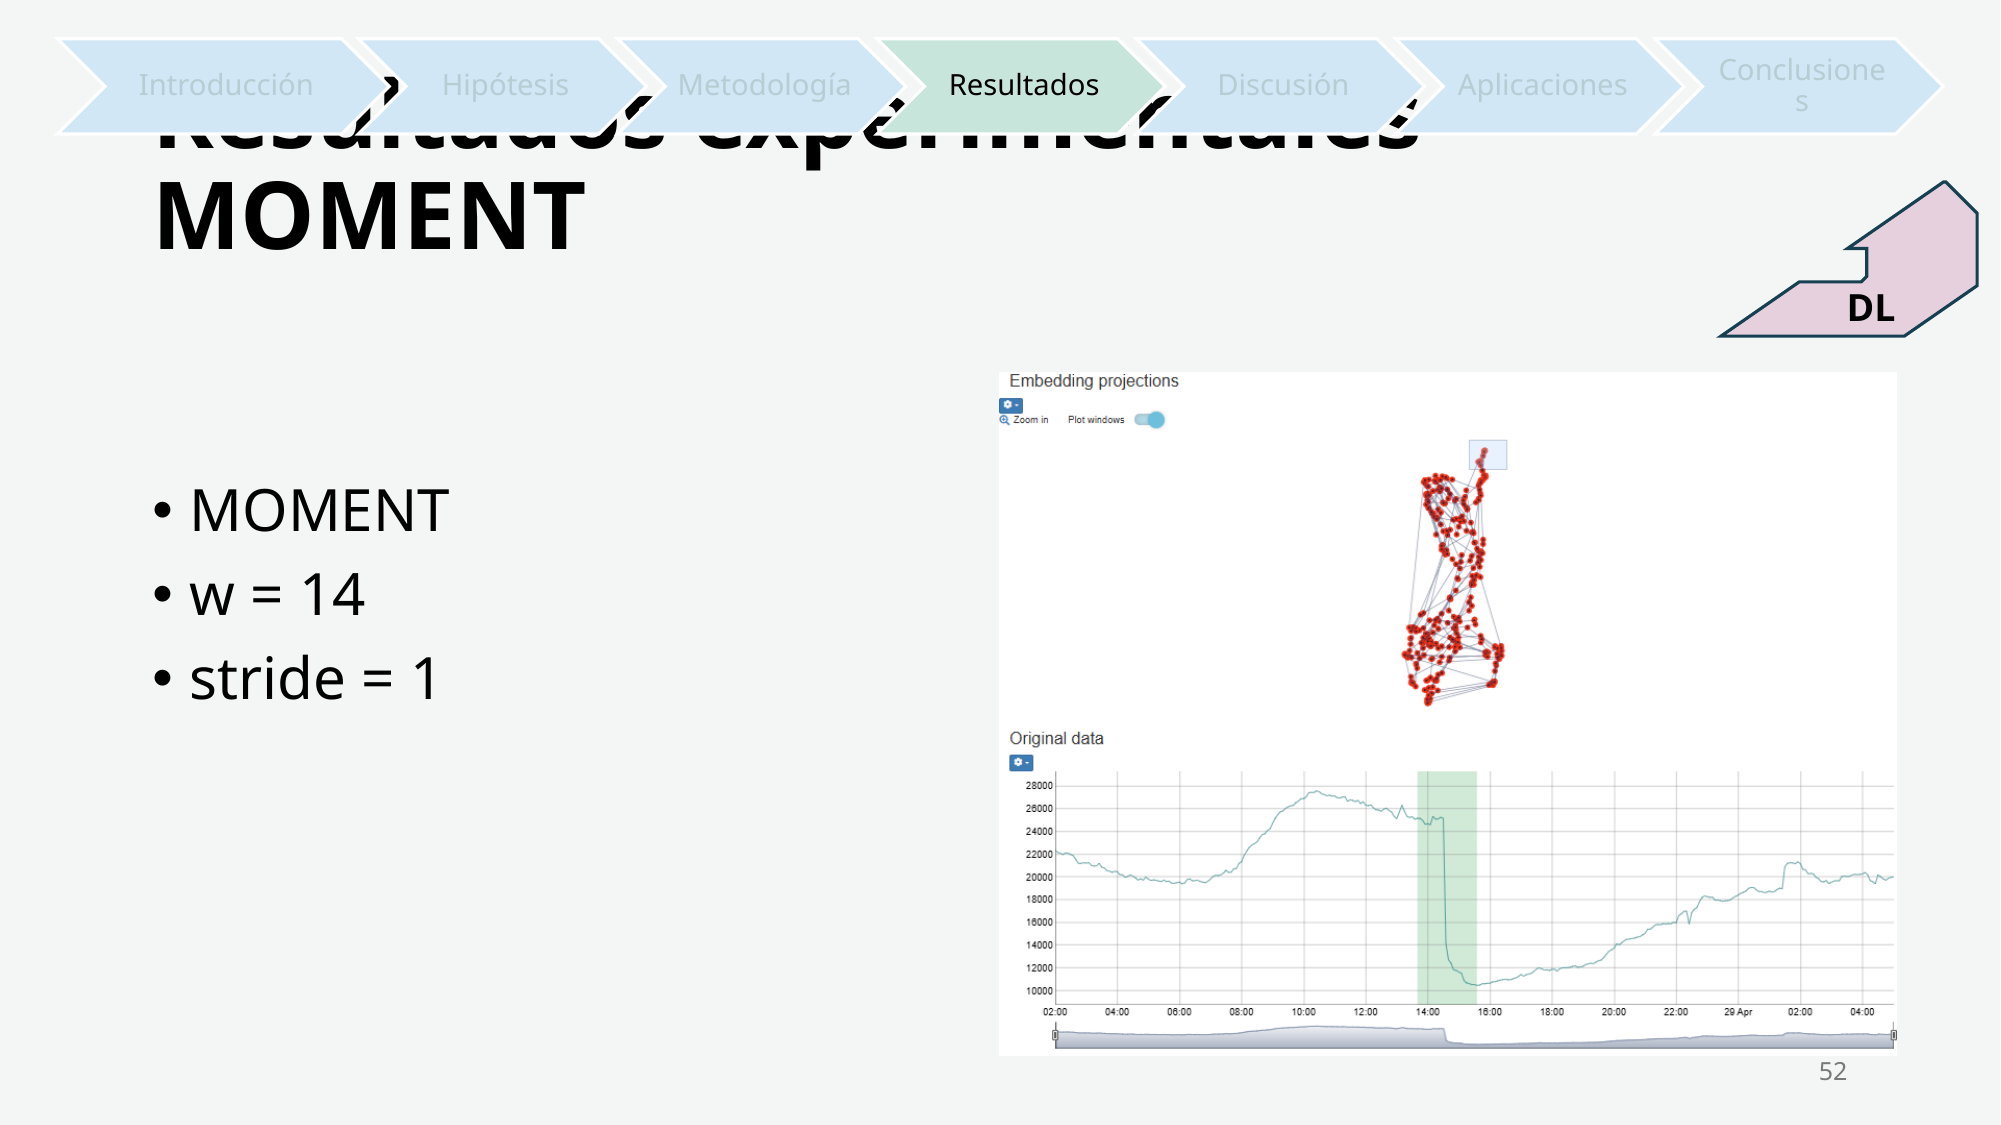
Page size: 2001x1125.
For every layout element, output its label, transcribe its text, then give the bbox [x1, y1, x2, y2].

picture [998, 371, 1898, 1056]
list MOMENT w = 14 stride = 1 [137, 299, 1863, 1014]
slide_number 52 [1412, 1056, 1863, 1103]
title Resultados experimentales MOMENT [137, 135, 1863, 278]
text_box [54, 38, 1945, 135]
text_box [1720, 181, 1978, 339]
